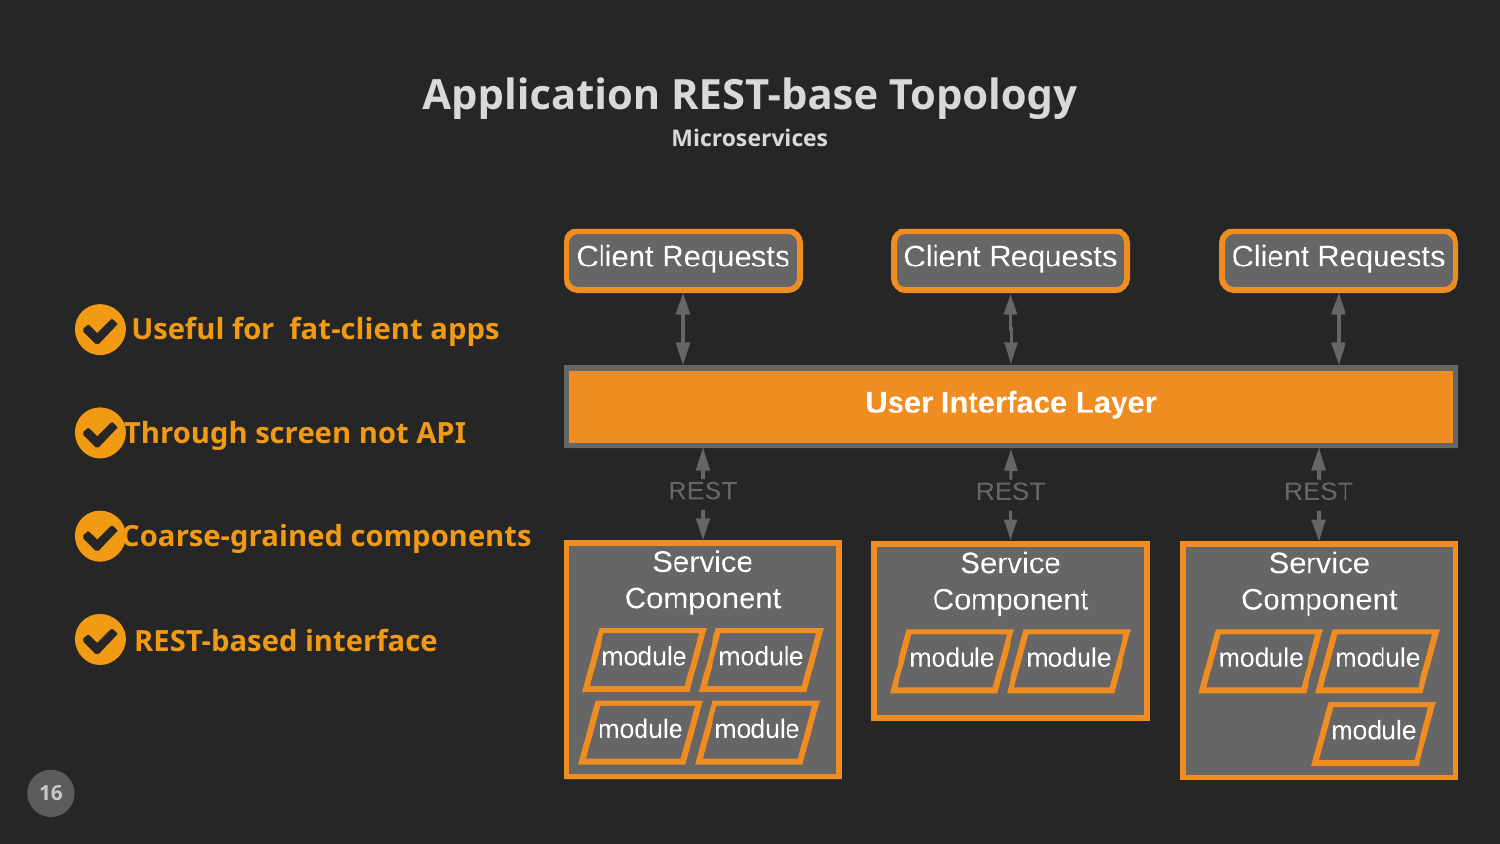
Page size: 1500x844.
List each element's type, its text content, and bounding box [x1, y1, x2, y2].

title Application REST-base Topology [287, 63, 1213, 122]
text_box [74, 510, 514, 562]
slide_number 16 [13, 770, 89, 816]
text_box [74, 303, 484, 356]
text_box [74, 407, 451, 459]
list Microservices [412, 121, 1088, 155]
picture [527, 192, 1495, 817]
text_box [74, 613, 430, 666]
